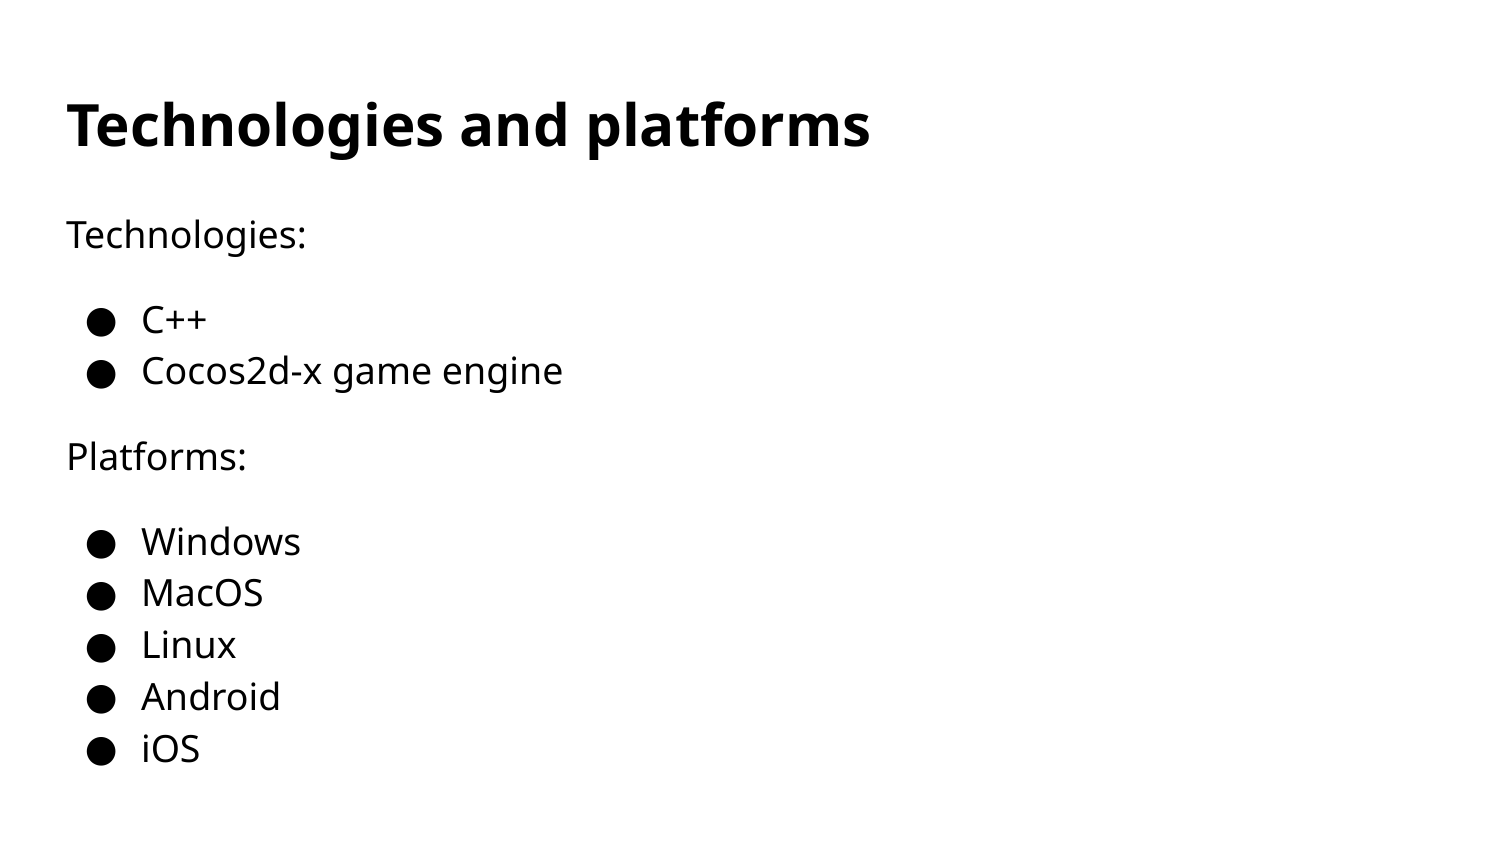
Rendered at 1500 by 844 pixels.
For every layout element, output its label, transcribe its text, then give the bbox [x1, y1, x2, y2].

list Technologies: C++ Cocos2d-x game engine Platforms: Windows MacOS Linux Android iOS [51, 189, 1449, 750]
title Technologies and platforms [51, 72, 1449, 167]
